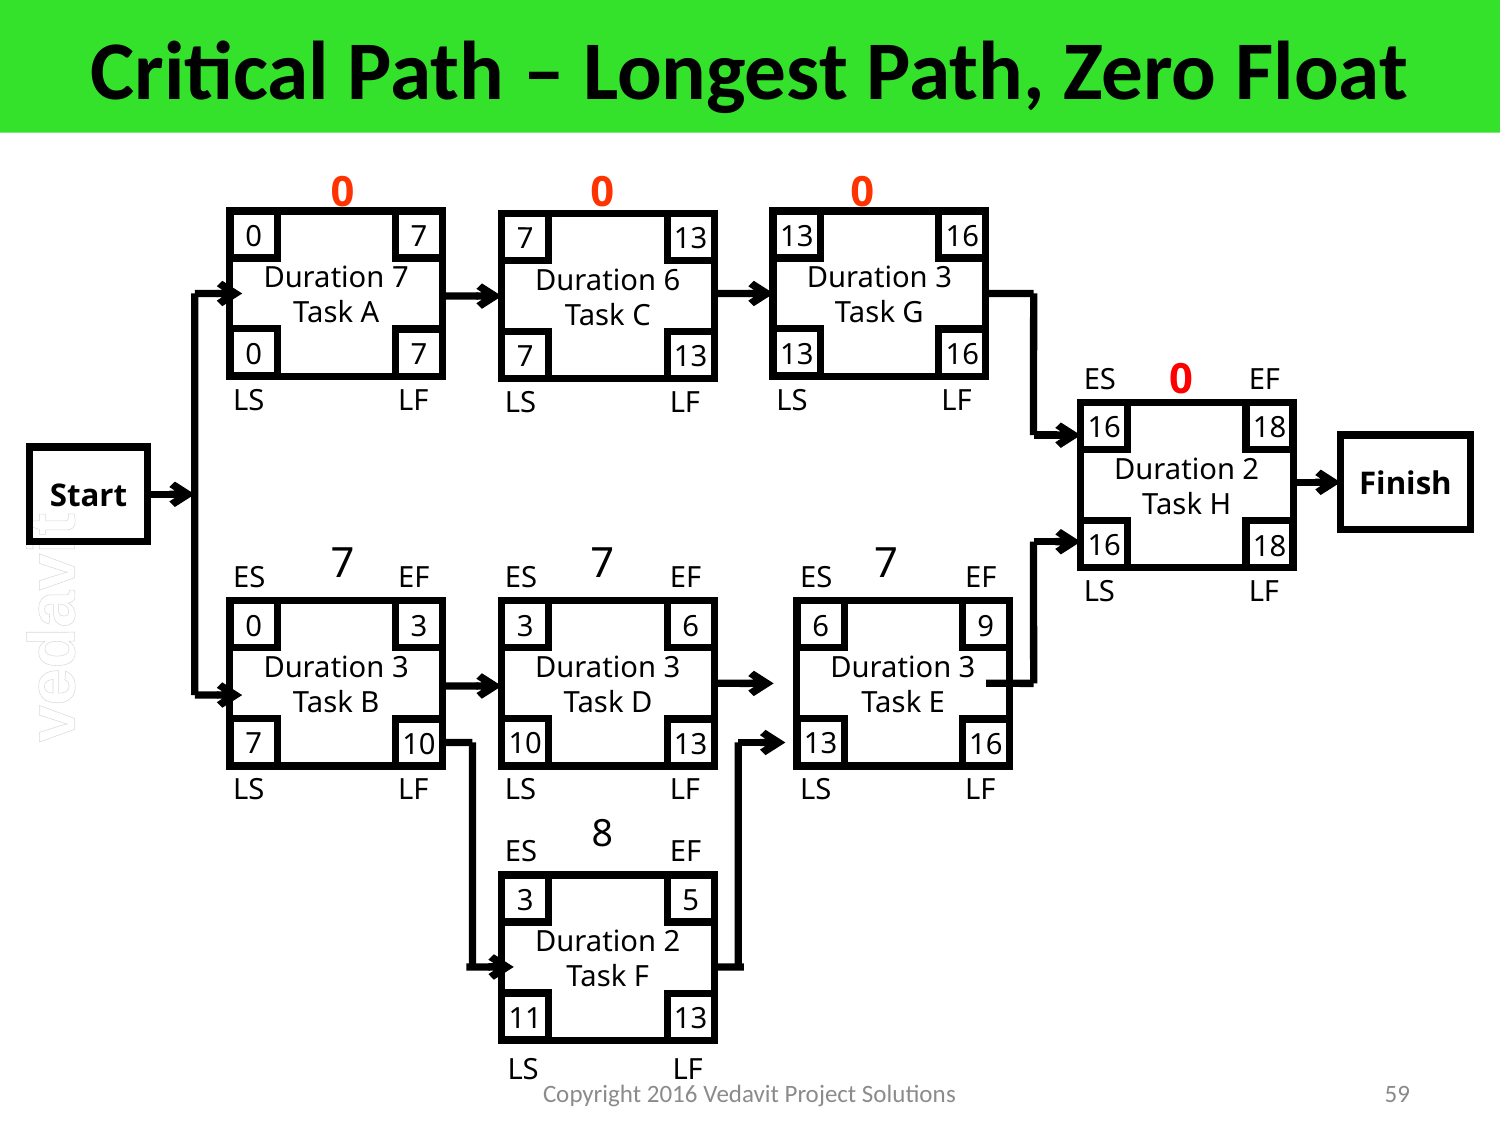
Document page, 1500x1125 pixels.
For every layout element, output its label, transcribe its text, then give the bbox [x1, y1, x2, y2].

text_box ES EF [218, 188, 312, 238]
text_box 11 [501, 992, 549, 1040]
text_box ES EF [761, 188, 832, 238]
text_box [738, 735, 786, 750]
text_box Duration 3 Task B [229, 601, 443, 763]
text_box 0 [312, 157, 373, 210]
text_box ES EF [632, 190, 727, 241]
text_box 7 [572, 528, 632, 594]
text_box 16 [962, 718, 1010, 763]
text_box Duration 2 Task H [1080, 402, 1294, 568]
text_box [147, 487, 194, 502]
text_box [1294, 475, 1341, 490]
title Critical Path – Longest Path, Zero Float [0, 0, 1500, 133]
text_box [442, 678, 502, 694]
text_box LS LF [1068, 565, 1306, 615]
text_box 3 [501, 601, 549, 648]
text_box LS LF [218, 373, 455, 424]
text_box LS LF [218, 763, 455, 813]
text_box [714, 676, 774, 691]
text_box Duration 3 Task D [501, 601, 715, 763]
text_box ES EF [373, 188, 455, 238]
text_box 5 [667, 875, 715, 923]
text_box 10 [501, 718, 549, 763]
text_box Start [29, 447, 148, 542]
text_box ES EF [785, 550, 1022, 601]
text_box 9 [962, 601, 1010, 648]
text_box [466, 959, 514, 975]
text_box ES EF [490, 550, 727, 601]
text_box 7 [312, 528, 373, 594]
text_box [1034, 427, 1080, 443]
text_box 13 [667, 993, 715, 1041]
text_box 0 [1151, 344, 1211, 402]
text_box [1034, 534, 1080, 549]
text_box LS LF [785, 763, 1022, 813]
text_box 7 [856, 528, 916, 594]
text_box 0 [230, 601, 278, 648]
text_box 6 [797, 601, 845, 648]
text_box Finish [1340, 435, 1471, 530]
text_box LS LF [492, 1042, 729, 1093]
text_box 3 [501, 875, 549, 923]
text_box Duration 2 Task F [501, 875, 715, 1041]
footer Copyright 2016 Vedavit Project Solutions [512, 1062, 988, 1123]
text_box 0 [832, 157, 892, 210]
text_box [194, 286, 243, 301]
text_box [194, 687, 243, 703]
text_box ES EF [892, 188, 998, 238]
text_box 13 [667, 718, 715, 763]
text_box 13 [797, 718, 845, 763]
text_box ES EF [218, 550, 455, 601]
slide_number 59 [1074, 1062, 1425, 1123]
text_box LS LF [490, 763, 727, 813]
text_box 0 [572, 157, 632, 213]
text_box Duration 3 Task E [796, 601, 1010, 763]
text_box 7 [230, 718, 278, 763]
text_box 6 [667, 601, 715, 648]
text_box ES EF [490, 190, 572, 241]
text_box 3 [395, 601, 443, 648]
text_box ES EF [1068, 352, 1151, 403]
text_box ES EF [490, 824, 727, 875]
text_box Duration 7 Task A [229, 210, 443, 377]
text_box [443, 288, 501, 304]
text_box LS LF [761, 373, 998, 424]
text_box Duration 6 Task C [501, 213, 715, 379]
text_box Duration 3 Task G [772, 210, 986, 377]
text_box ES EF [1211, 352, 1306, 403]
text_box 8 [572, 801, 632, 862]
text_box 10 [395, 718, 443, 763]
text_box LS LF [490, 376, 727, 426]
